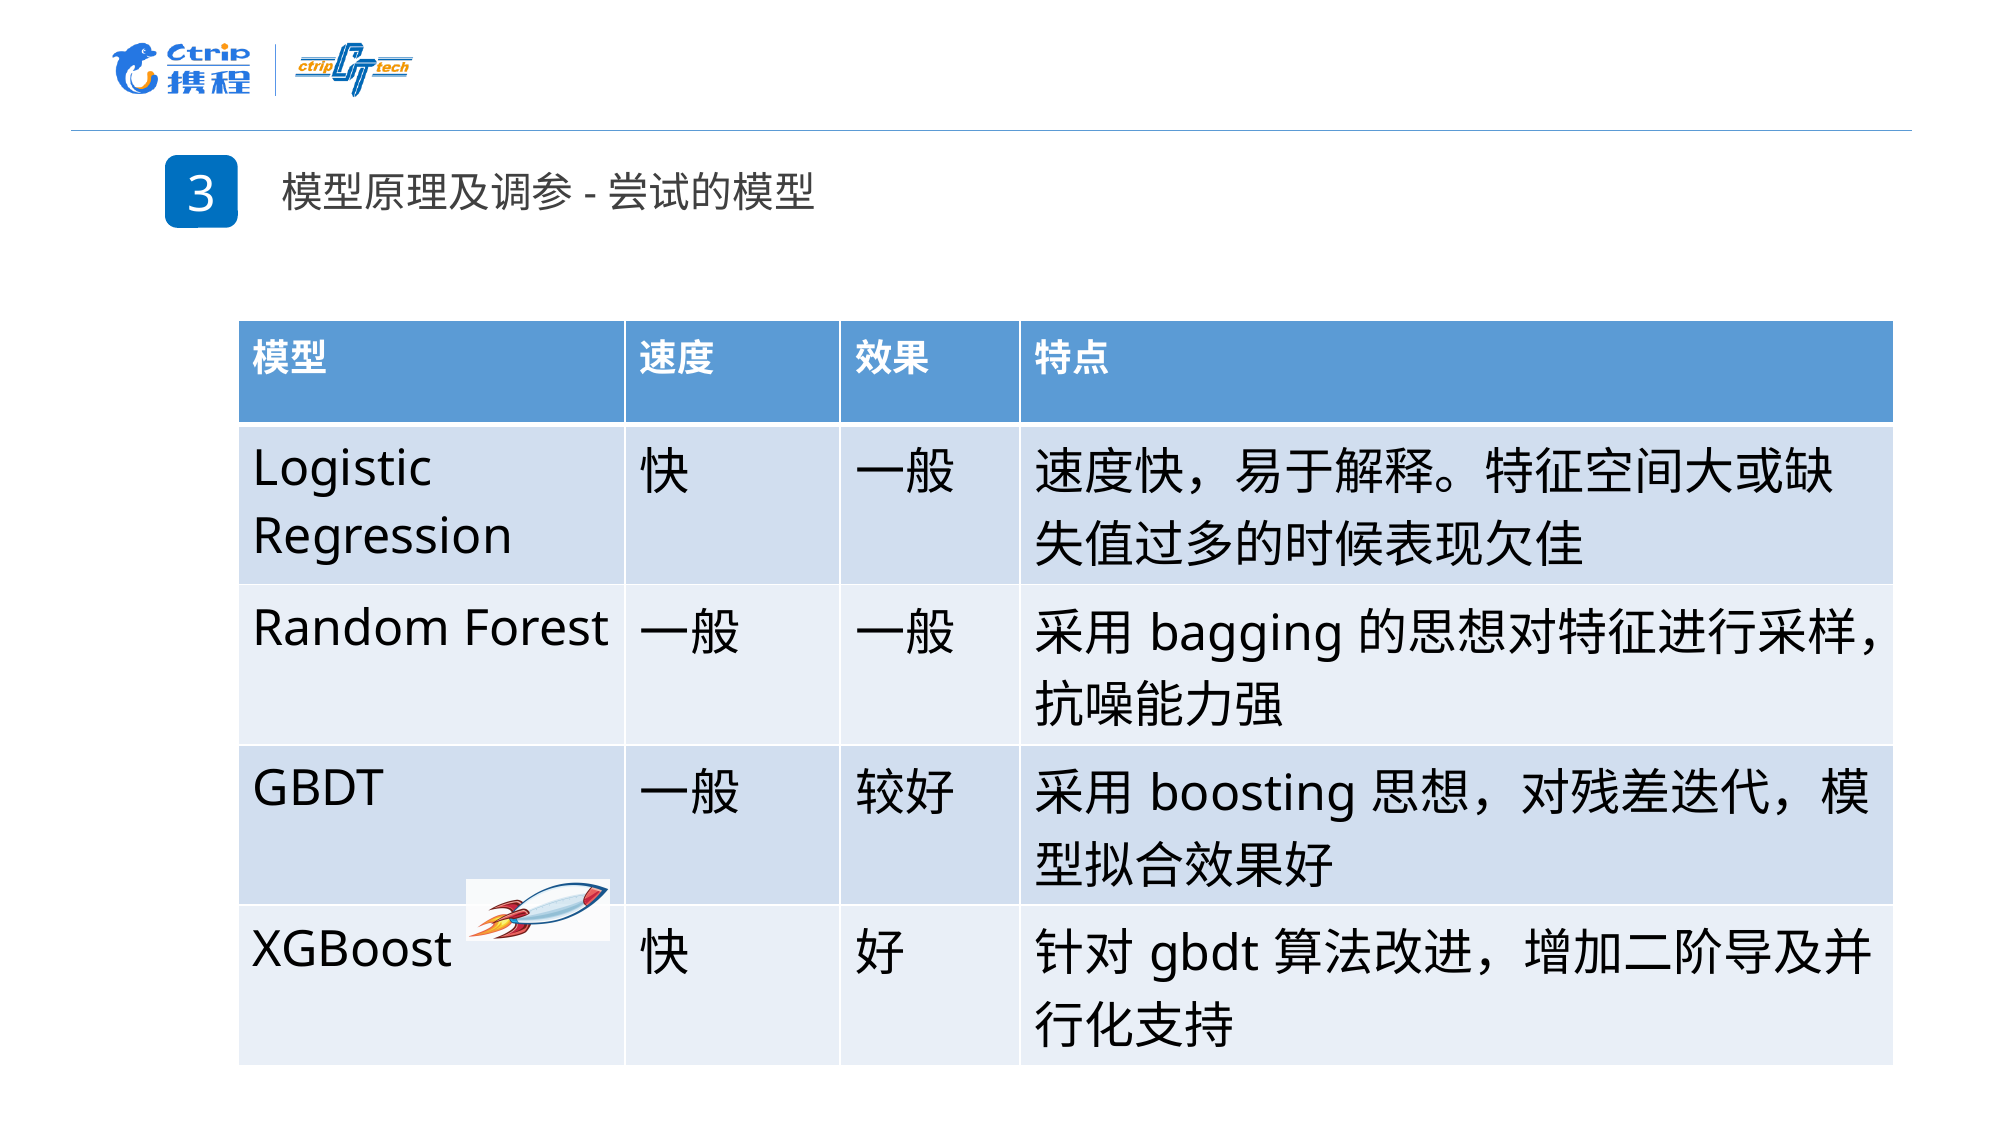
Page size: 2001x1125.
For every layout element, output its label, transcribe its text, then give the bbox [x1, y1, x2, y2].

table_cell 针对gbdt算法改进，增加二阶导及并行化支持 [1021, 906, 1893, 1065]
picture [104, 33, 422, 103]
table_cell 好 [841, 906, 1019, 1065]
table_cell XGBoost [239, 906, 624, 1065]
table_header 特点 [1021, 321, 1893, 422]
table_cell 一般 [841, 585, 1019, 744]
table_cell 一般 [841, 427, 1019, 584]
table_cell Logistic Regression [239, 427, 624, 584]
table_cell 快 [626, 906, 839, 1065]
picture [466, 879, 610, 941]
table_cell Random Forest [239, 585, 624, 744]
text_box 模型原理及调参-尝试的模型 [265, 149, 953, 233]
table_cell 快 [626, 427, 839, 584]
table_cell 一般 [626, 585, 839, 744]
table_cell 速度快，易于解释。特征空间大或缺失值过多的时候表现欠佳 [1021, 427, 1893, 584]
table_header 速度 [626, 321, 839, 422]
table_cell 采用boosting思想，对残差迭代，模型拟合效果好 [1021, 746, 1893, 904]
text_box 3 [163, 153, 239, 229]
table_cell 一般 [626, 746, 839, 904]
table_cell 采用bagging的思想对特征进行采样，抗噪能力强 [1021, 585, 1893, 744]
table_header 效果 [841, 321, 1019, 422]
table_cell GBDT [239, 746, 624, 904]
table_cell 较好 [841, 746, 1019, 904]
table_header 模型 [239, 321, 624, 422]
